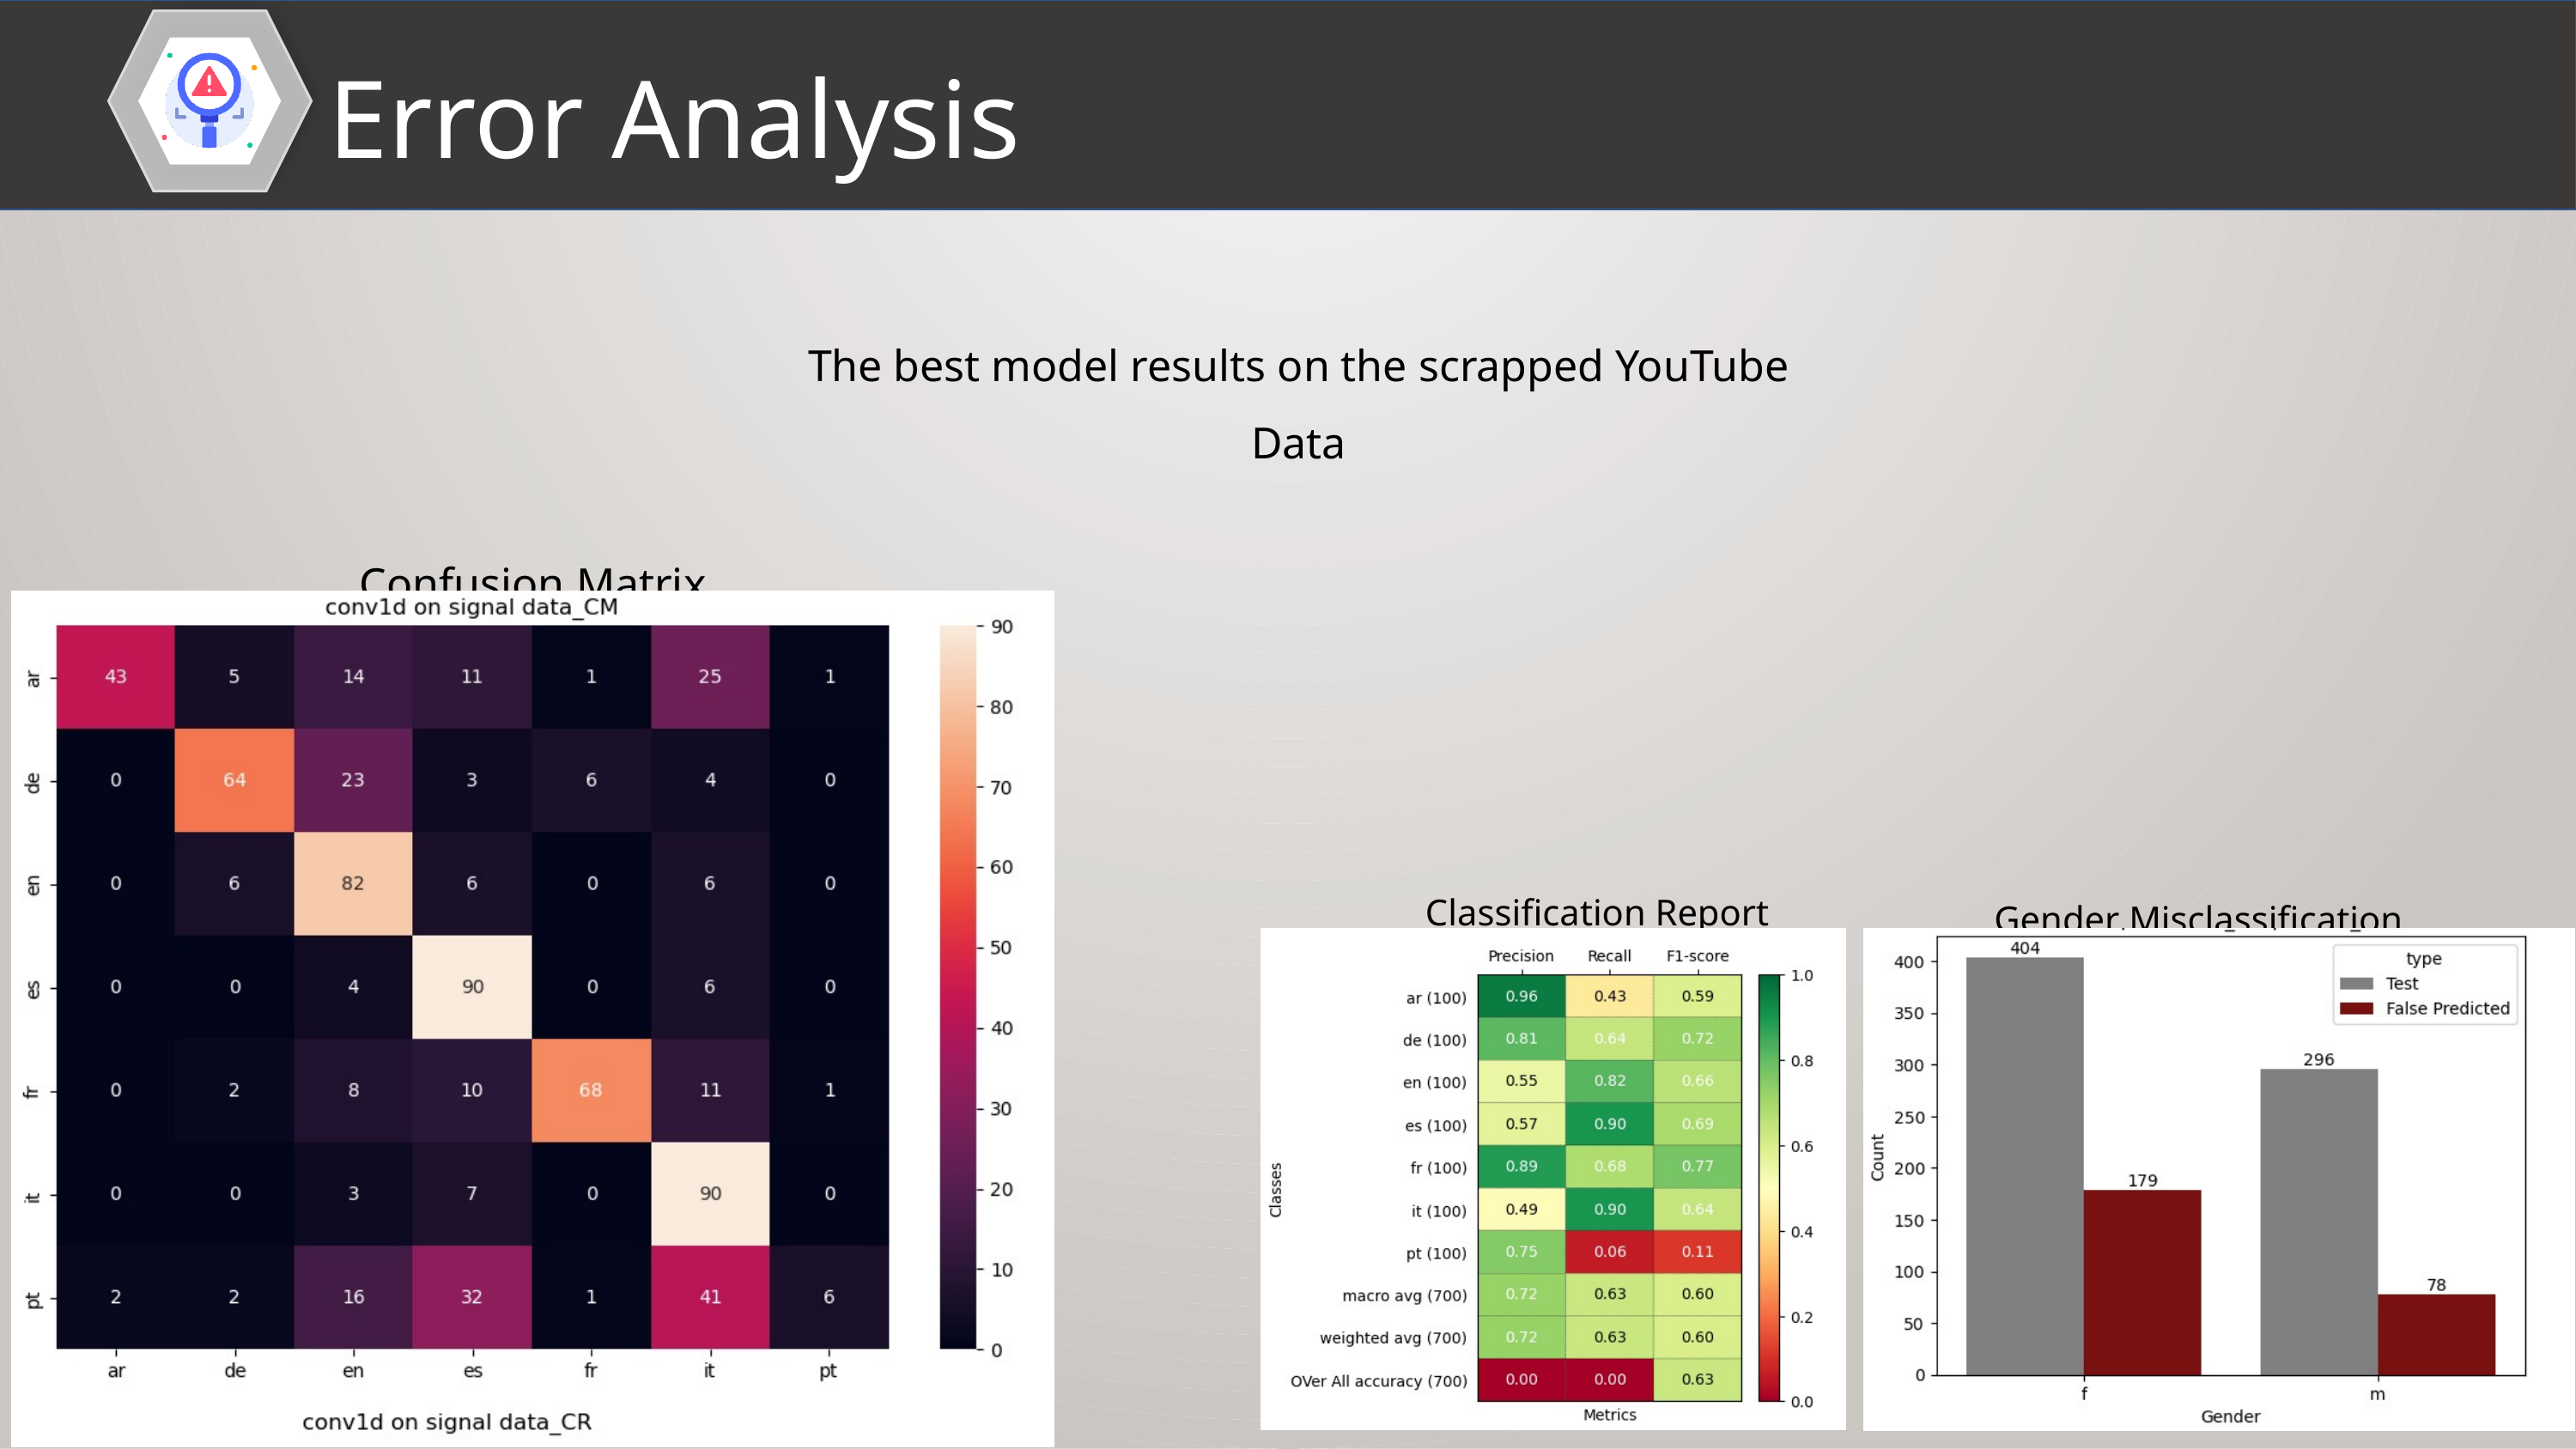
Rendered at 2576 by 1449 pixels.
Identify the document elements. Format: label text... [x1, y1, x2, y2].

text_box Confusion Matrix [281, 530, 786, 591]
picture [1863, 928, 2575, 1431]
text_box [108, 10, 312, 191]
text_box Classification Report [1345, 868, 1850, 933]
picture [11, 591, 1054, 1447]
text_box The best model results on the scrapped YouTube Data [762, 312, 1836, 468]
text_box [0, 0, 2576, 210]
picture [1261, 928, 1846, 1430]
picture [161, 52, 258, 149]
text_box Error Analysis [315, 15, 1034, 186]
text_box Gender Misclassification [1946, 875, 2451, 928]
